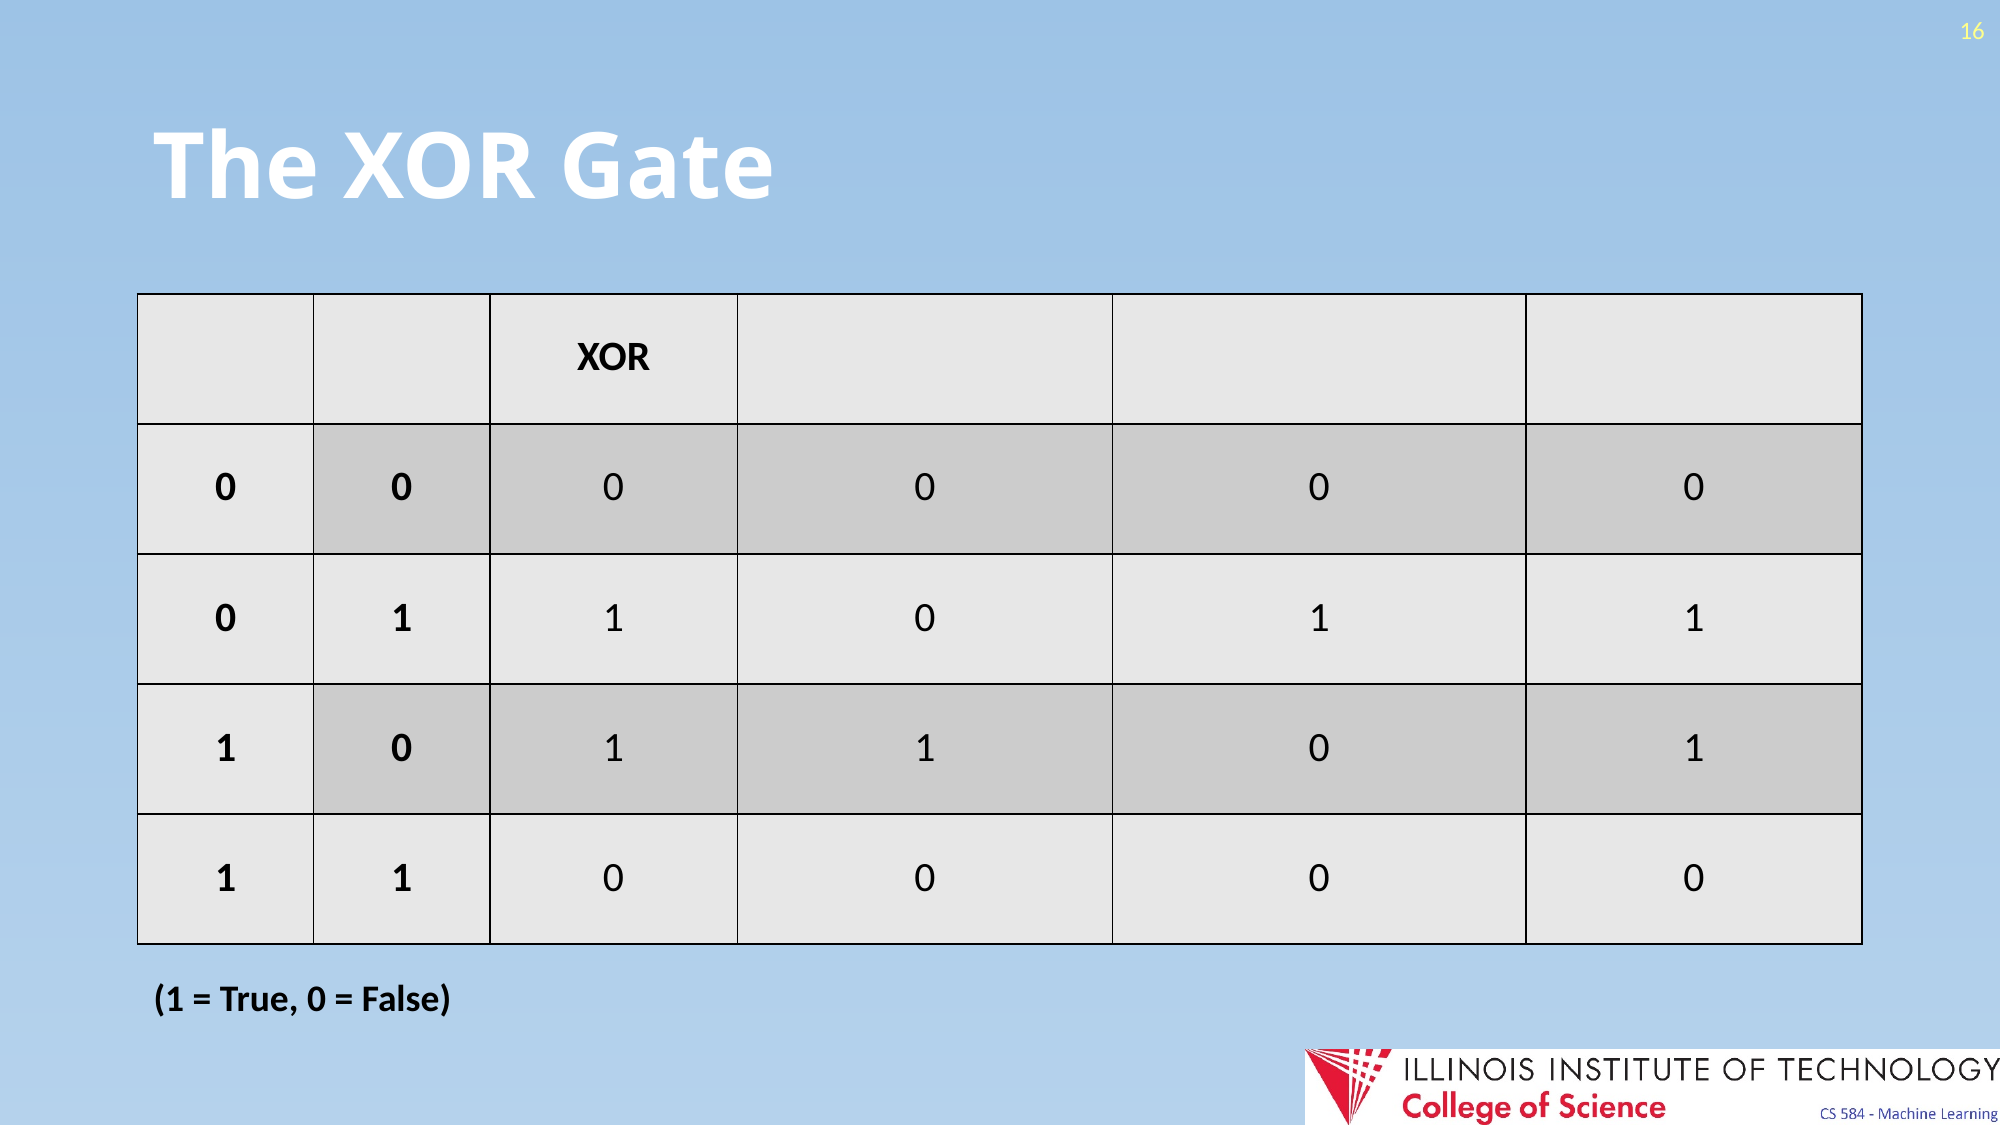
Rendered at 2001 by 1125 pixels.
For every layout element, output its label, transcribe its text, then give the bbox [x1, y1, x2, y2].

slide_number 16 [1550, 0, 2000, 60]
title The XOR Gate [137, 59, 1863, 278]
picture [1305, 1049, 2000, 1125]
text_box (1 = True, 0 = False) [138, 966, 467, 1027]
